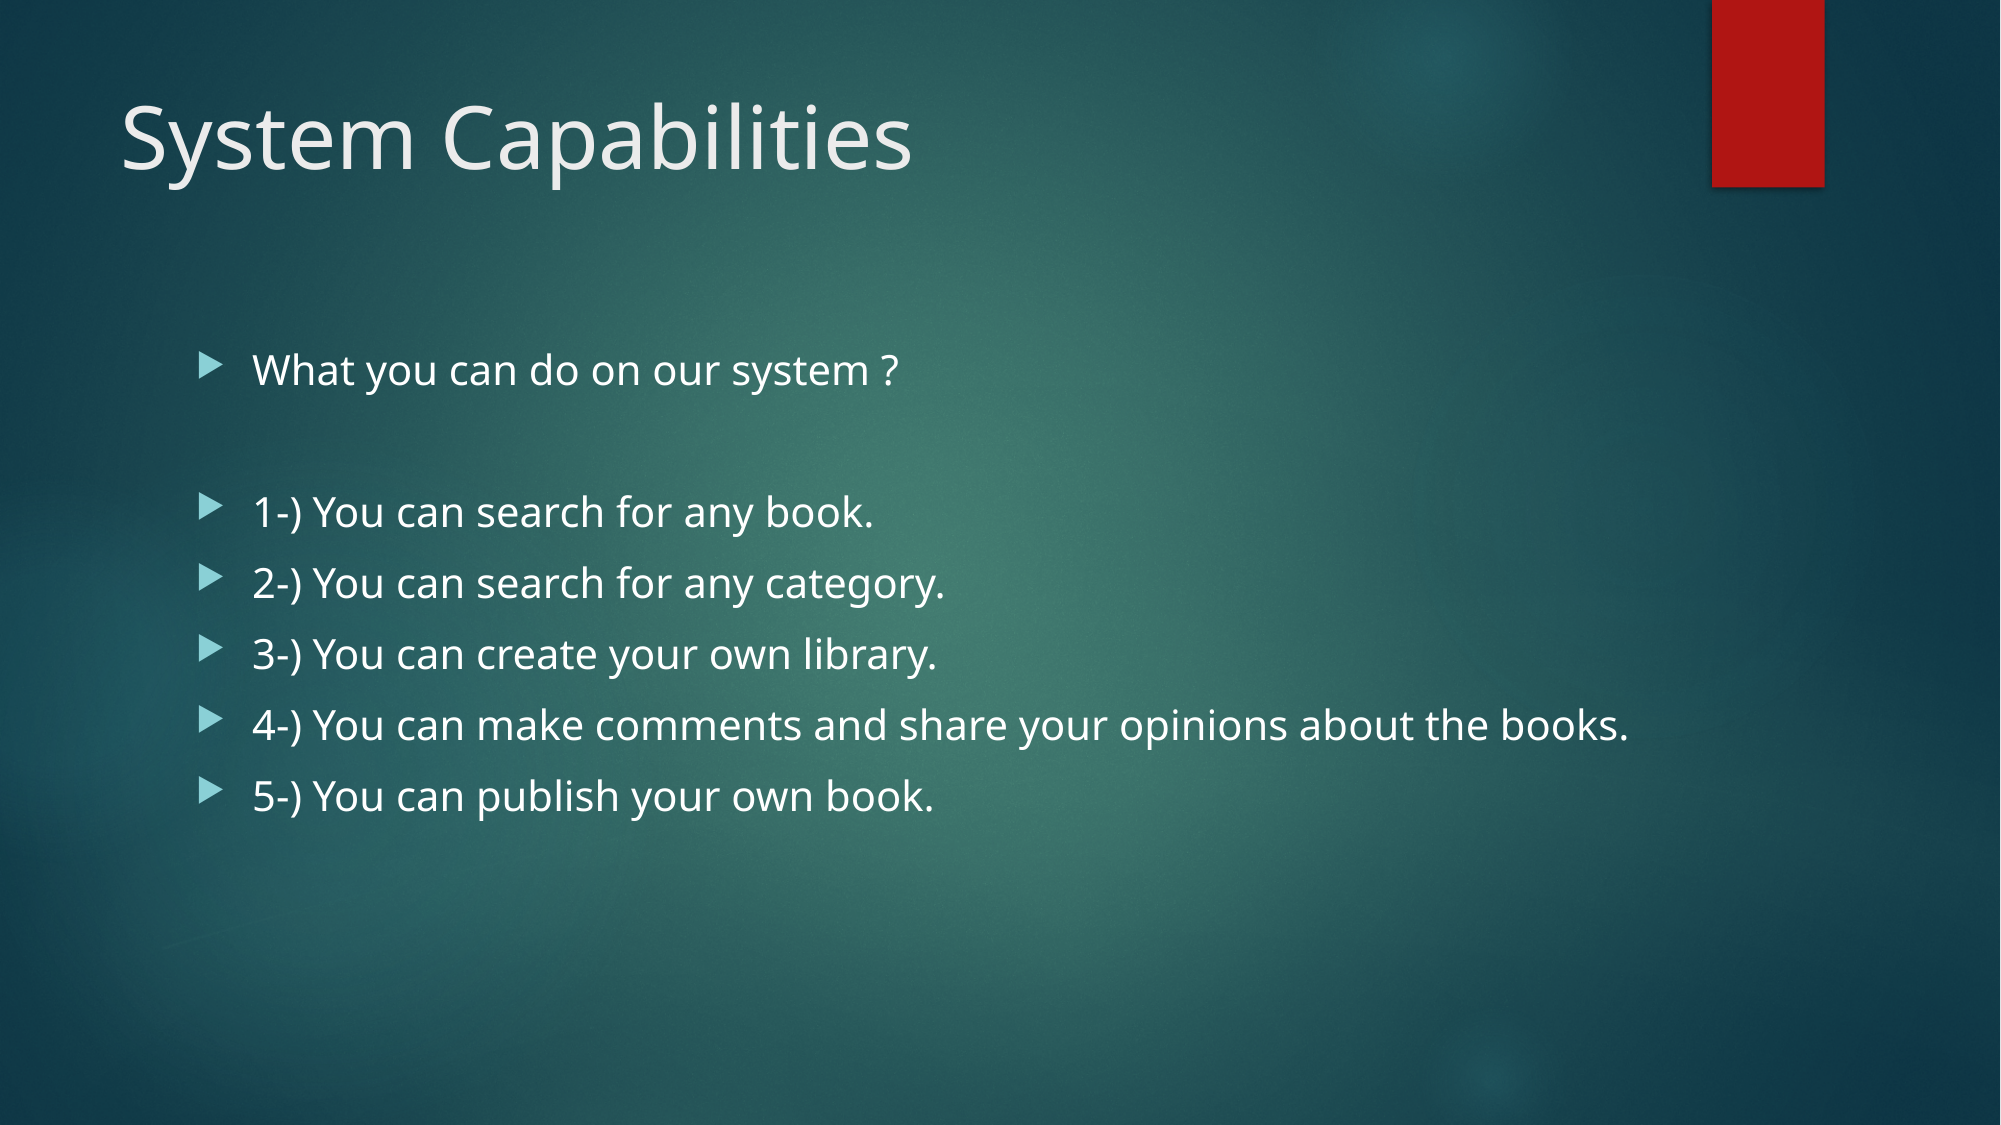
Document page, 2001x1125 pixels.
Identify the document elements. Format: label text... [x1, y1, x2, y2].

text_box System Capabilities [106, 74, 1649, 304]
picture [0, 0, 2001, 1125]
text_box What you can do on our system ? 1-) You can search for any book. 2-) You can search for any category. 3-) You can create your own library. 4-) You can make comments and share your opinions about the books. 5-) You can publish your own book. [181, 336, 1649, 1025]
